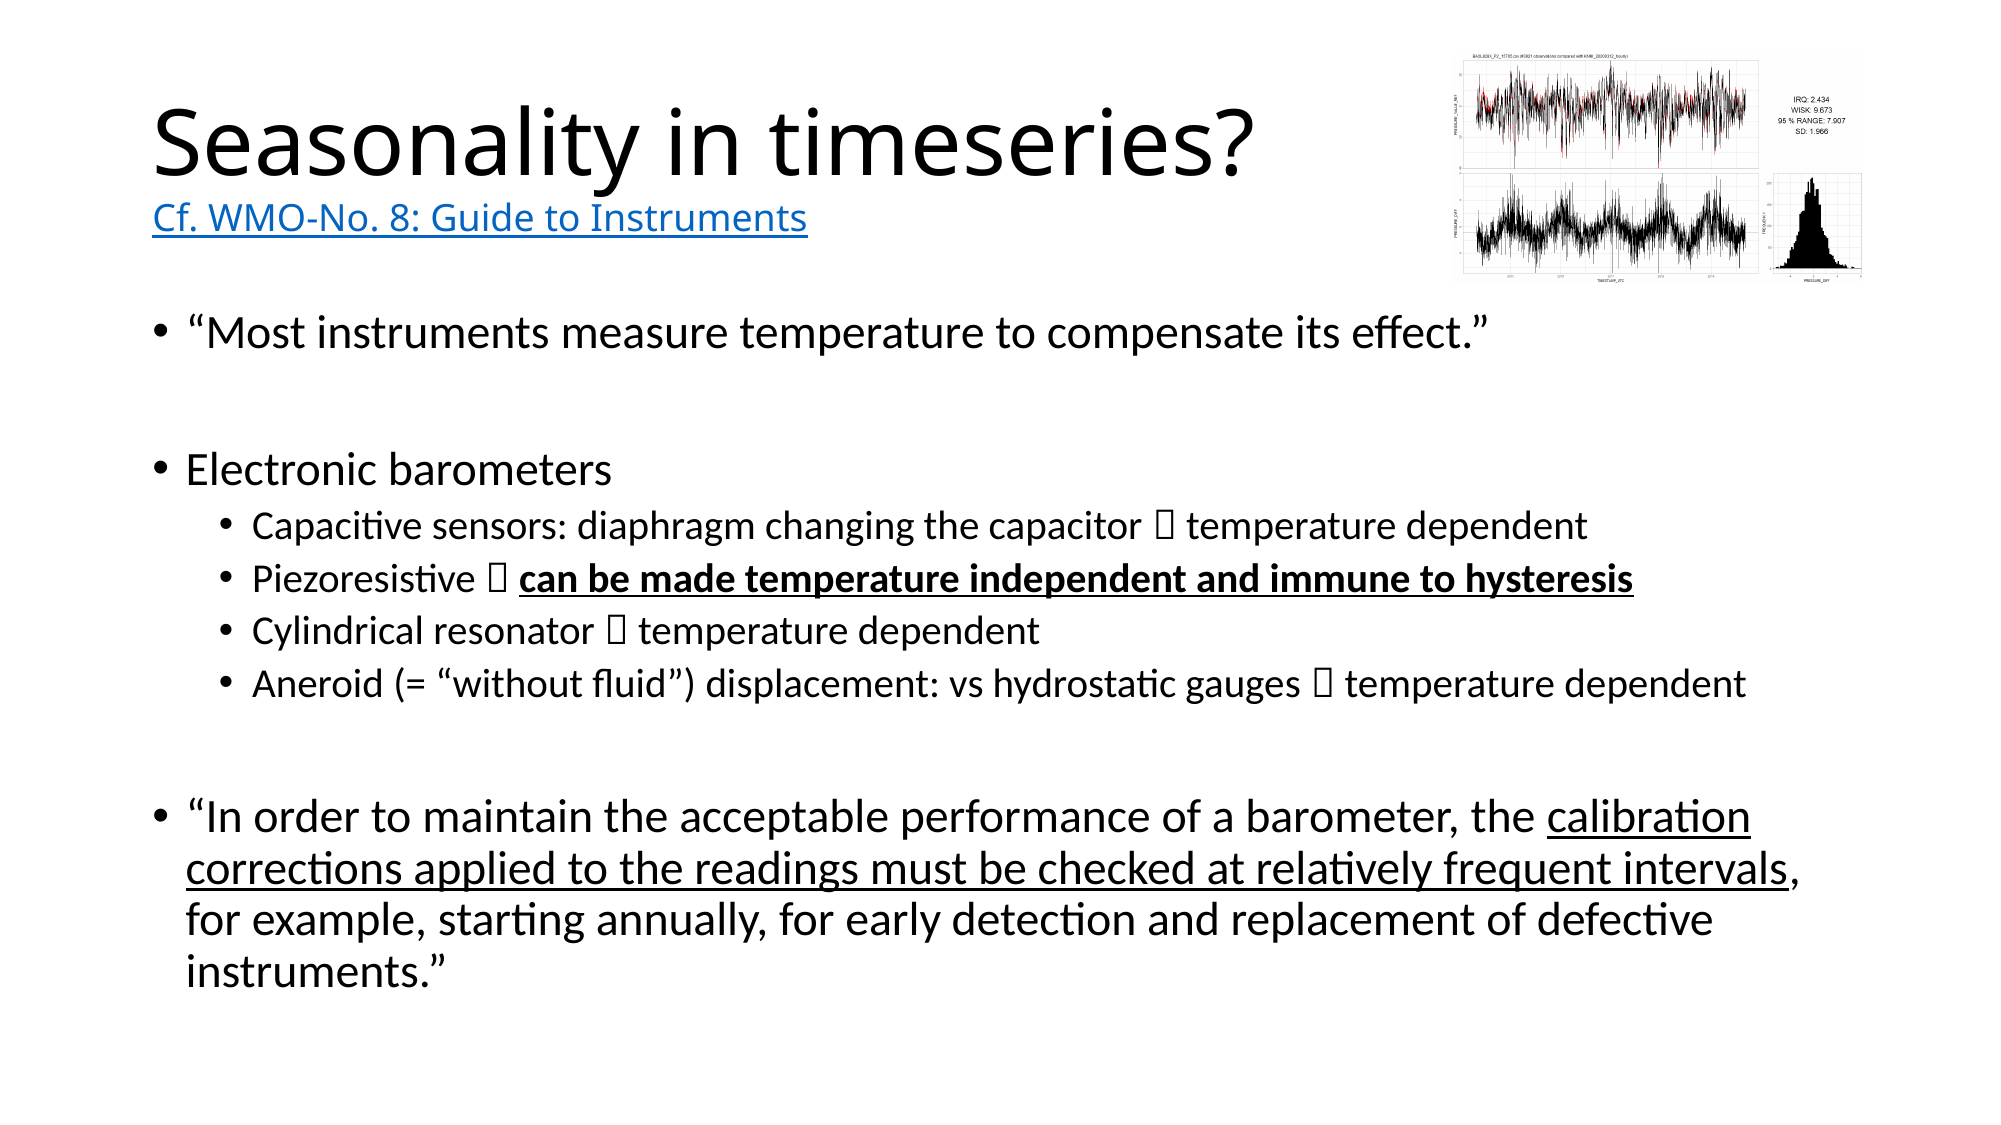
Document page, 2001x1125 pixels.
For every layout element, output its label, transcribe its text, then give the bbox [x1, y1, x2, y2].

picture [1452, 53, 1863, 285]
title Seasonality in timeseries? Cf. WMO-No. 8: Guide to Instruments [137, 59, 1452, 278]
list “Most instruments measure temperature to compensate its effect.” Electronic barometers Capacitive sensors: diaphragm changing the capacitor  temperature dependent Piezoresistive  can be made temperature independent and immune to hysteresis Cylindrical resonator  temperature dependent Aneroid (= “without fluid”) displacement: vs hydrostatic gauges  temperature dependent “In order to maintain the acceptable performance of a barometer, the calibration corrections applied to the readings must be checked at relatively frequent intervals, for example, starting annually, for early detection and replacement of defective instruments.” [137, 299, 1863, 1014]
